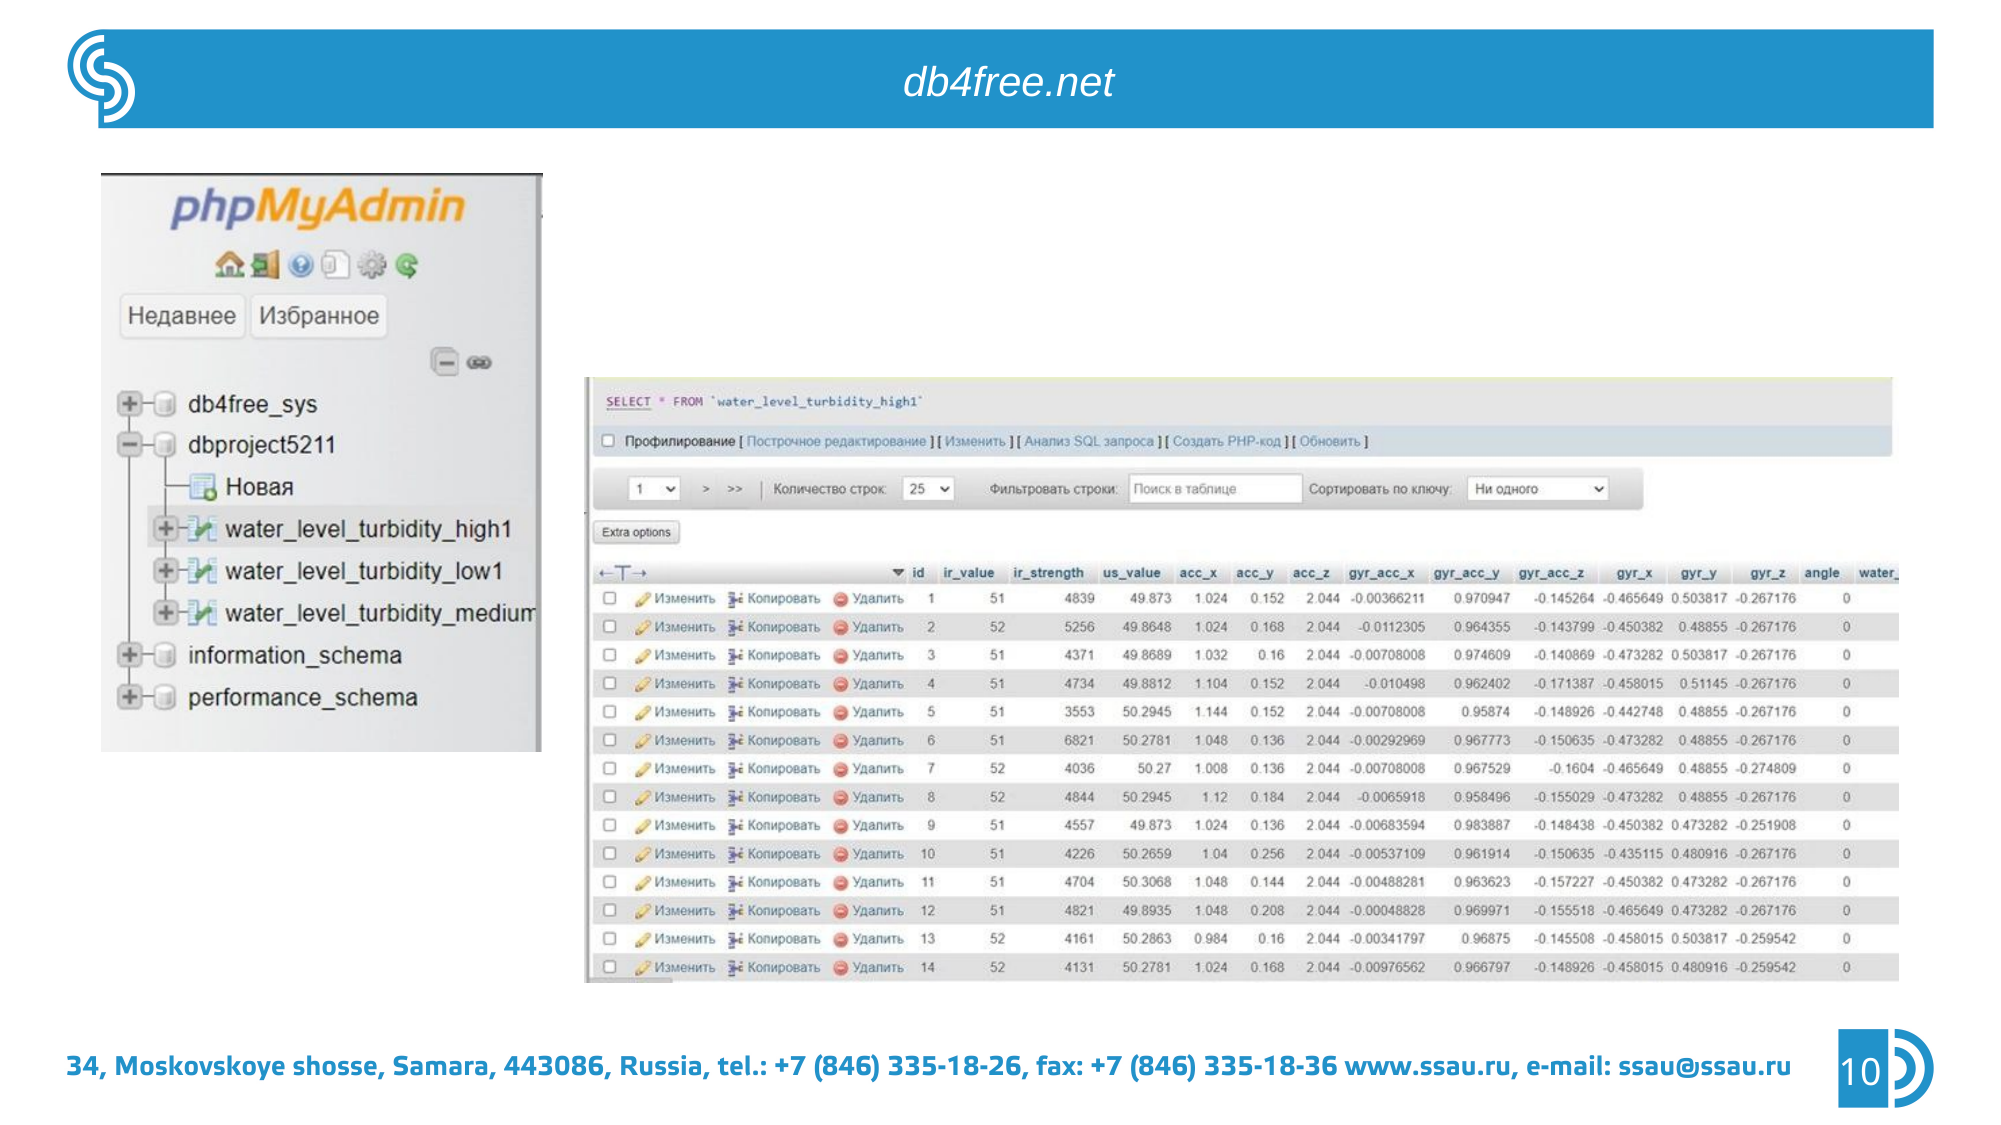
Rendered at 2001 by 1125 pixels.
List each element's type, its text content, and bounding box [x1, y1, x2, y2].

text_box db4free.net [336, 47, 1682, 112]
text_box 10 [1821, 1040, 1899, 1106]
picture [0, 0, 2001, 1125]
text_box [220, 28, 1601, 88]
